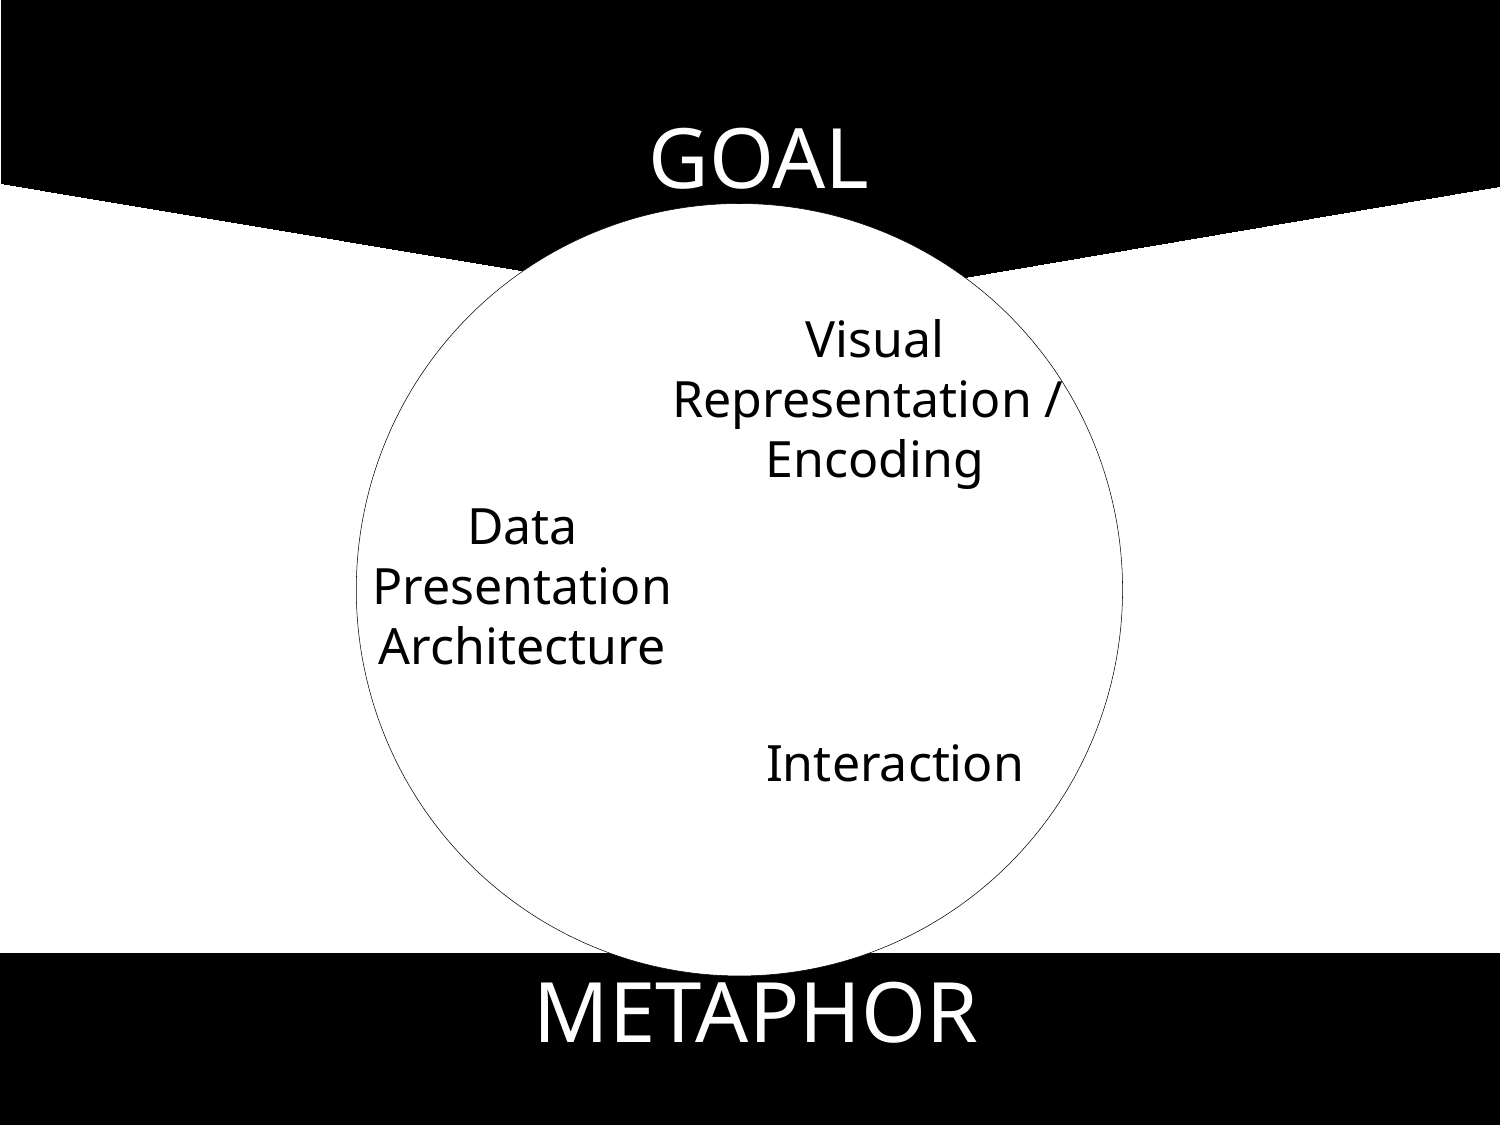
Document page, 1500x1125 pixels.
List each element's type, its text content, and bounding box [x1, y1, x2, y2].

text_box GOAL [0, 0, 1500, 250]
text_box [324, 203, 1129, 977]
text_box METAPHOR [0, 952, 1500, 1125]
